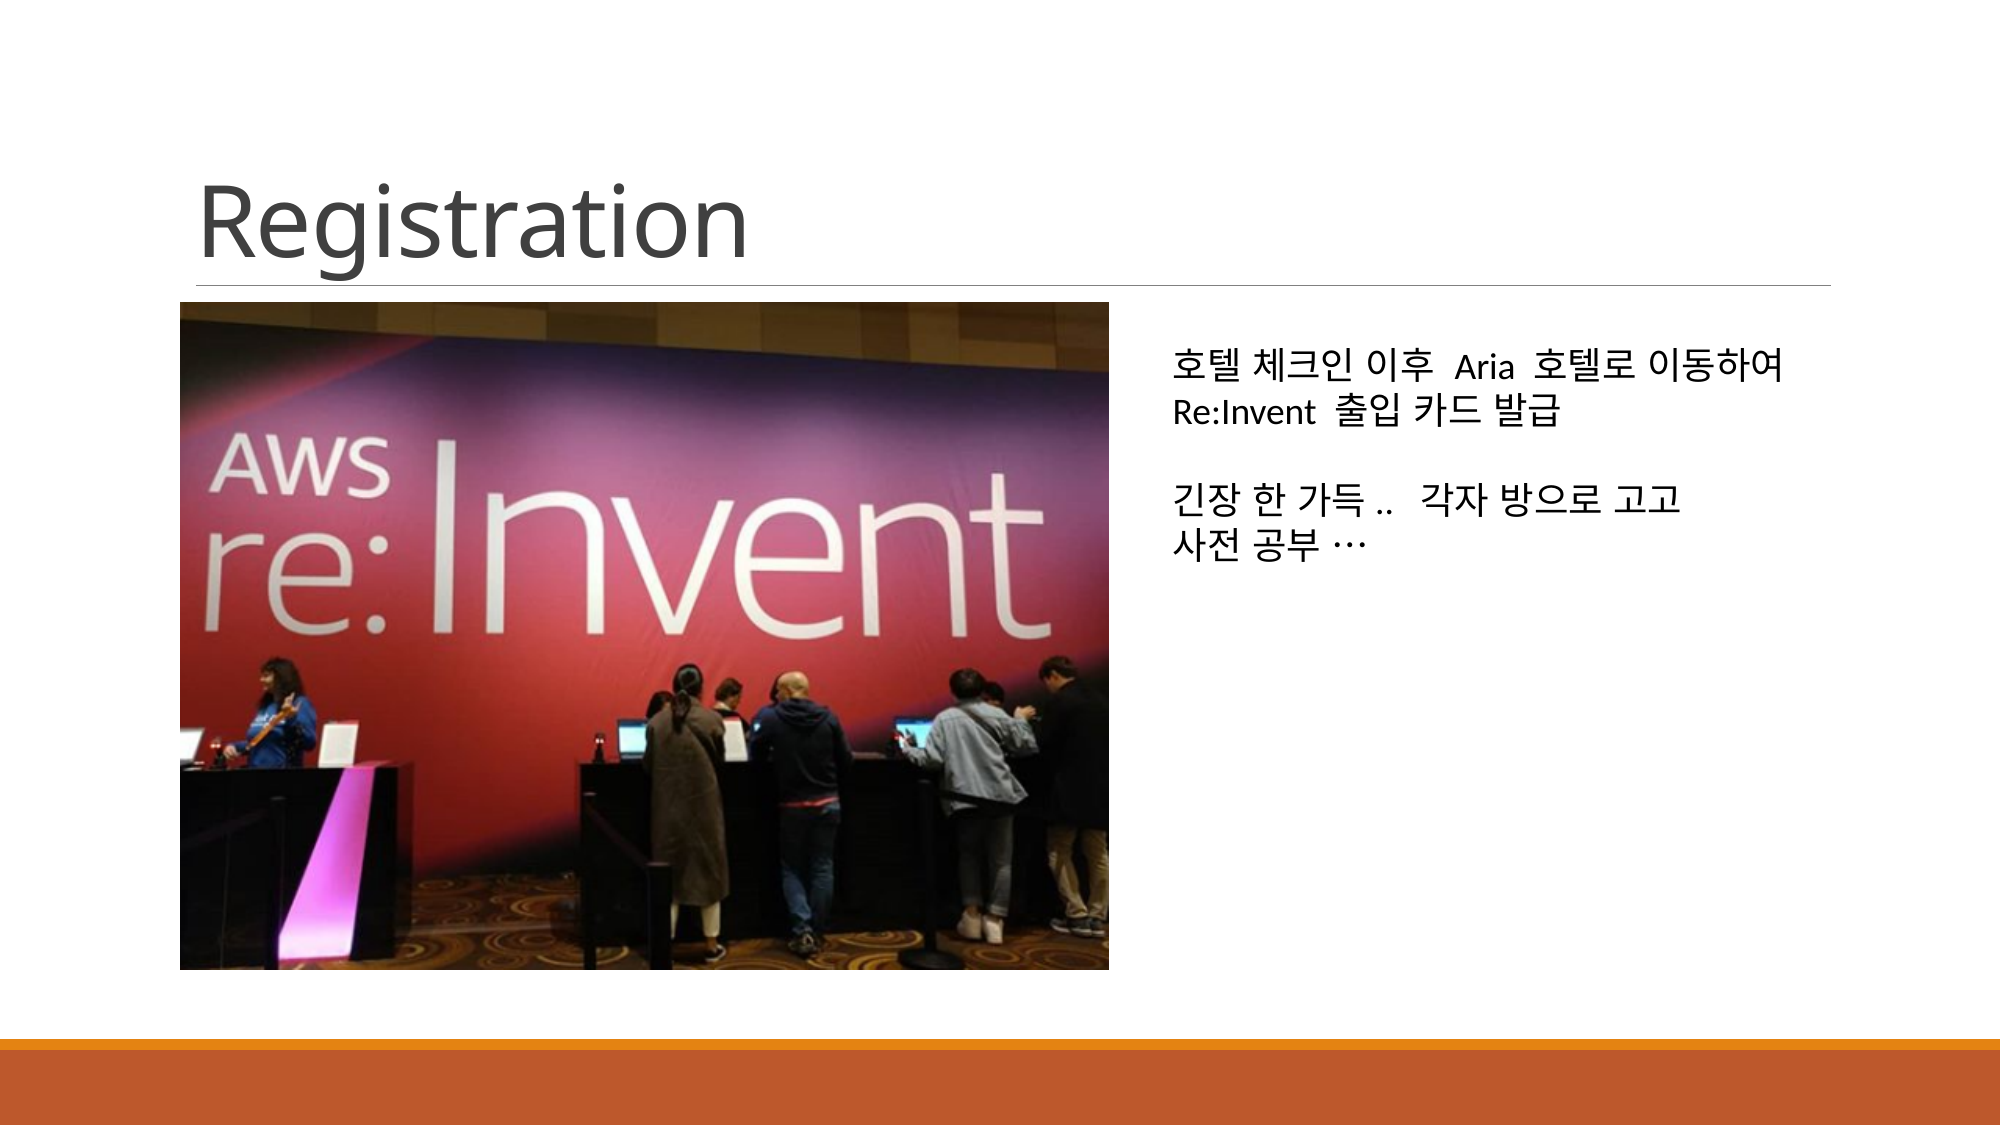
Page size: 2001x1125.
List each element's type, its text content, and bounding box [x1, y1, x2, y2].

text_box 호텔 체크인 이후 Aria 호텔로 이동하여 Re:Invent 출입 카드 발급 긴장 한 가득.. 각자 방으로 고고 사전 공부 … [1157, 334, 1801, 575]
picture [179, 302, 1109, 971]
title Registration [180, 47, 1830, 285]
